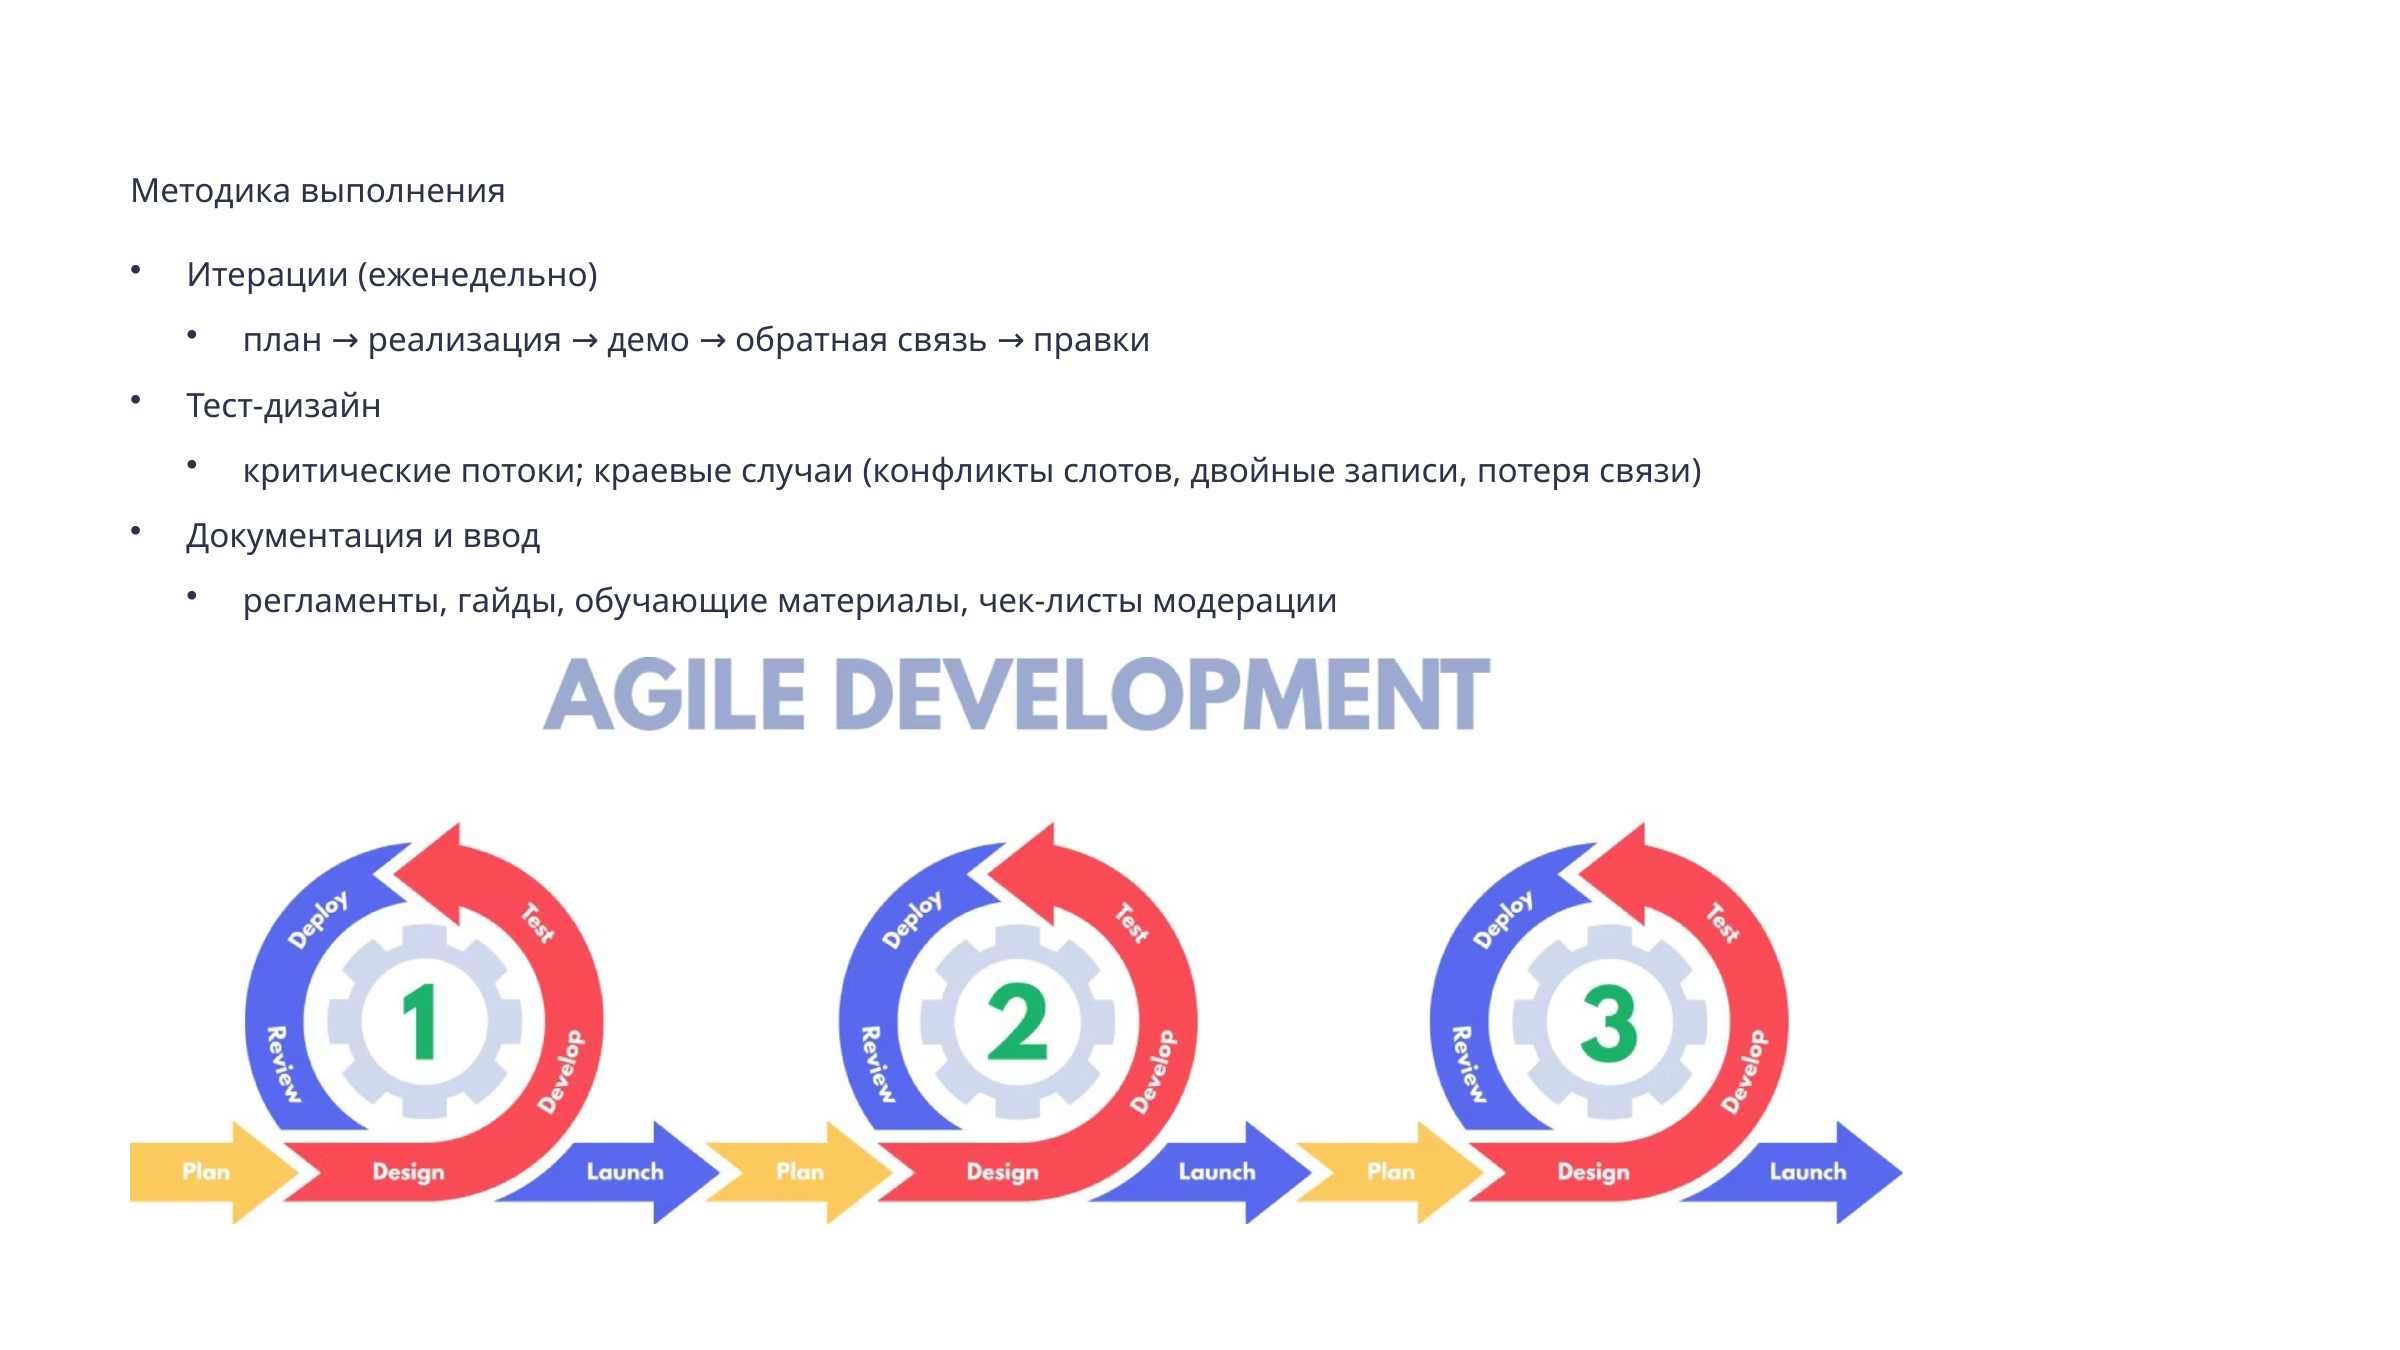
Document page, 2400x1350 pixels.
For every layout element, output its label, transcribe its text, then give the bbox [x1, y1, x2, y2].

text_box план → реализация → демо → обратная связь → правки [130, 305, 2270, 359]
text_box Документация и ввод [130, 501, 2270, 555]
text_box Методика выполнения [130, 156, 2270, 210]
text_box Тест‑дизайн [130, 370, 2270, 425]
picture [129, 657, 1904, 1225]
text_box Итерации (еженедельно) [130, 239, 2270, 294]
text_box регламенты, гайды, обучающие материалы, чек‑листы модерации [130, 566, 2270, 621]
text_box критические потоки; краевые случаи (конфликты слотов, двойные записи, потеря связи) [130, 435, 2270, 490]
